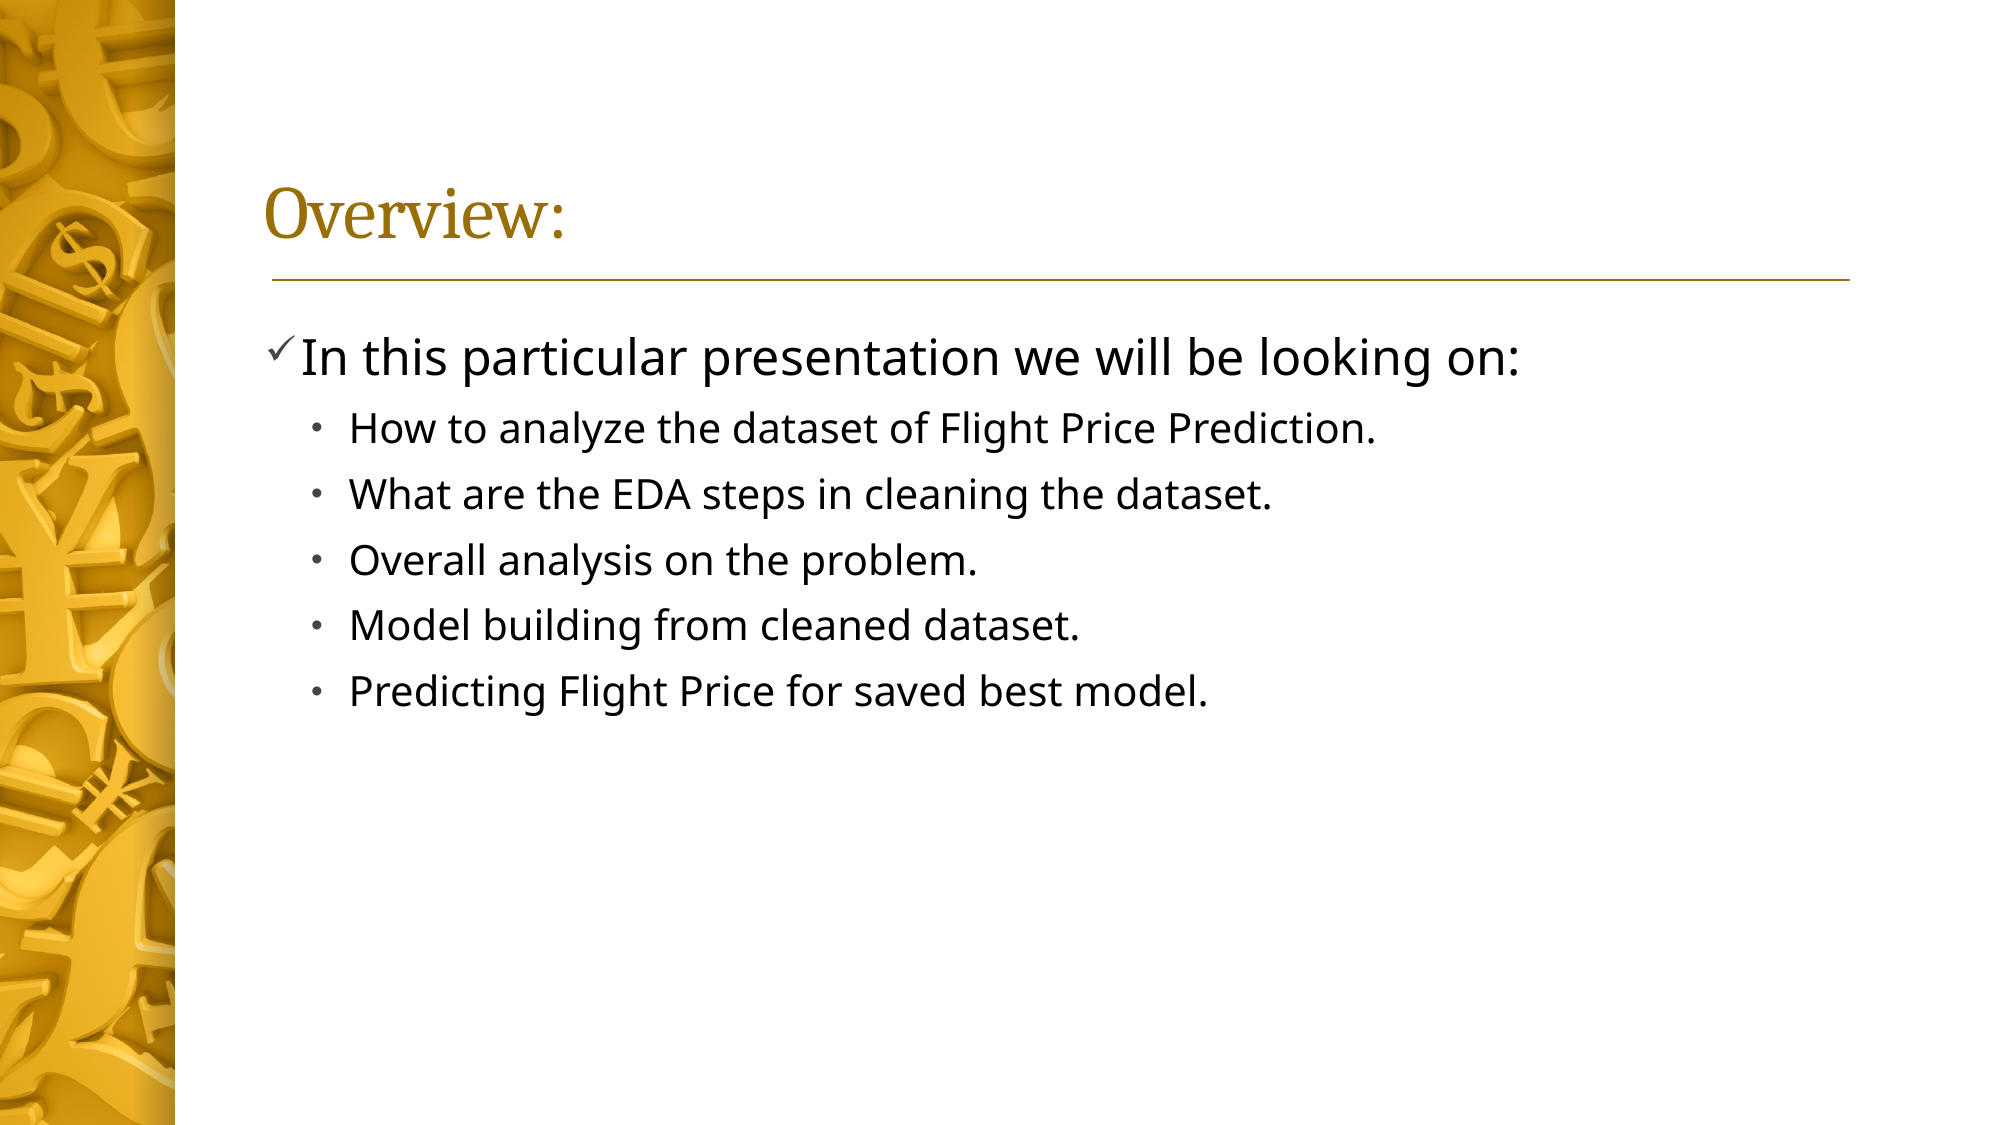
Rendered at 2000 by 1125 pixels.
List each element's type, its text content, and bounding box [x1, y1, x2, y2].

title Overview: [249, 62, 1863, 263]
picture [0, 0, 175, 1125]
list In this particular presentation we will be looking on: How to analyze the dataset of Flight Price Prediction. What are the EDA steps in cleaning the dataset. Overall analysis on the problem. Model building from cleaned dataset. Predicting Flight Price for saved best model. [249, 324, 1863, 1012]
